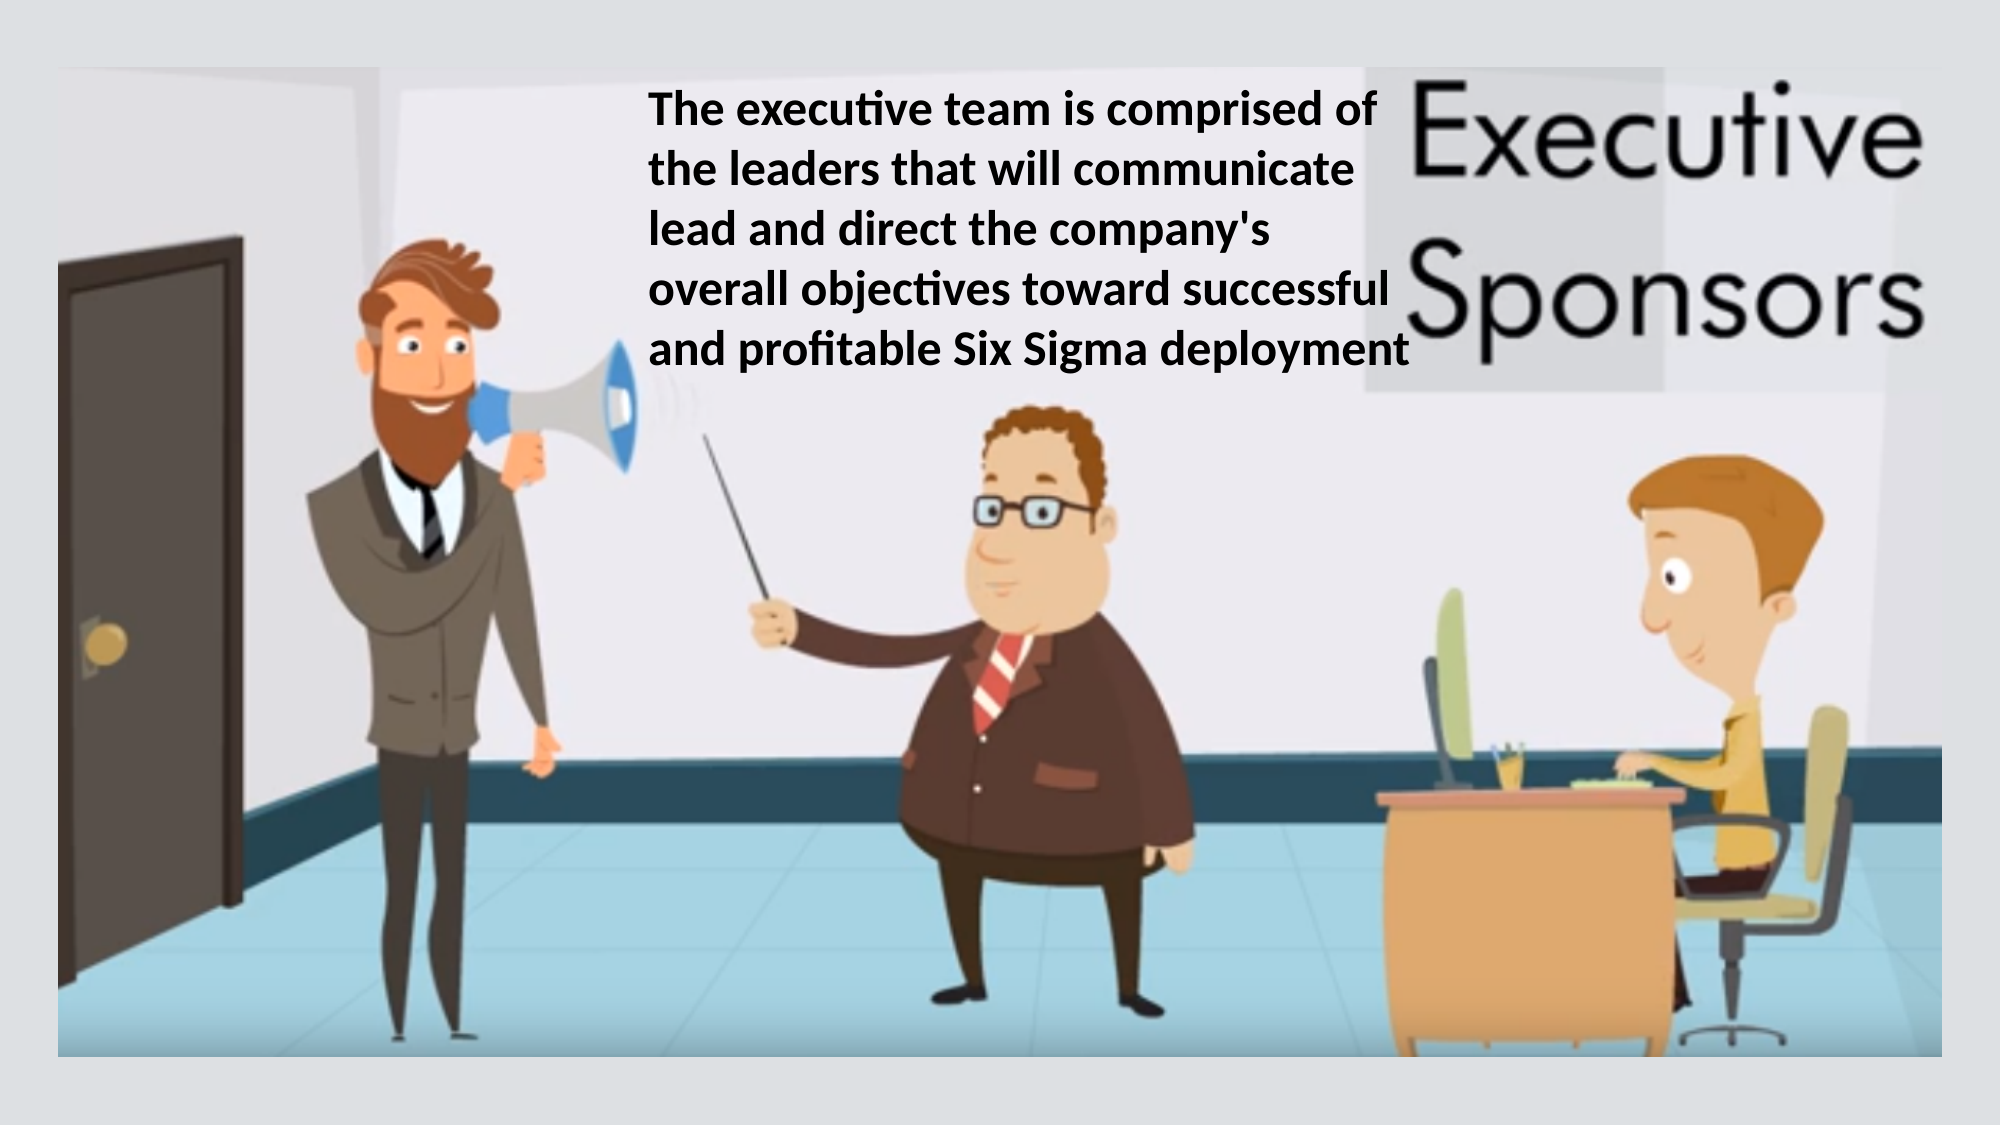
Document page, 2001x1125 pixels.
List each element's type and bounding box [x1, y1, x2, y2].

picture [58, 67, 1942, 1057]
